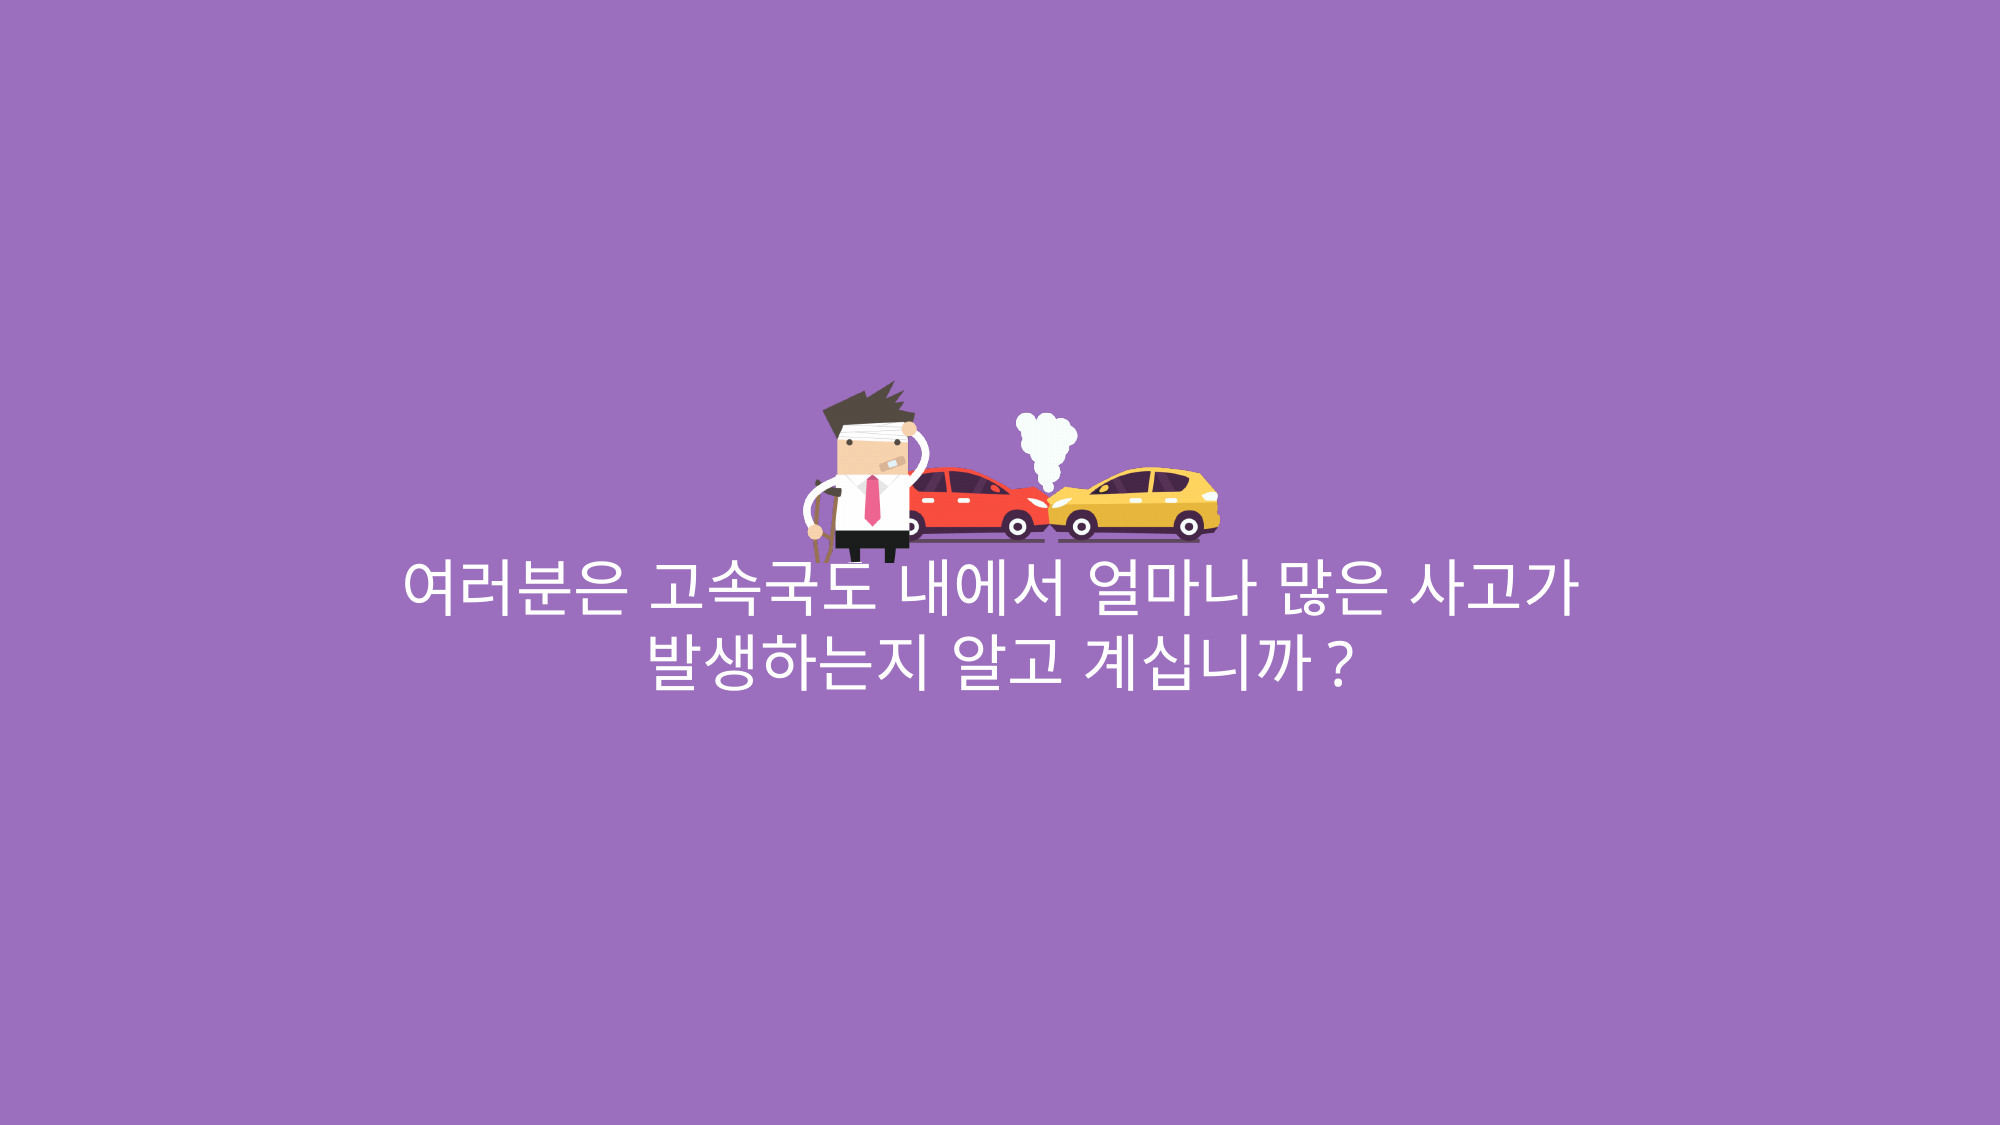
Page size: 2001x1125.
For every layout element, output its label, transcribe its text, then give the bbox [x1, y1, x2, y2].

text_box 여러분은 고속국도 내에서 얼마나 많은 사고가 발생하는지 알고 계십니까? [352, 541, 1648, 707]
picture [779, 378, 1221, 563]
